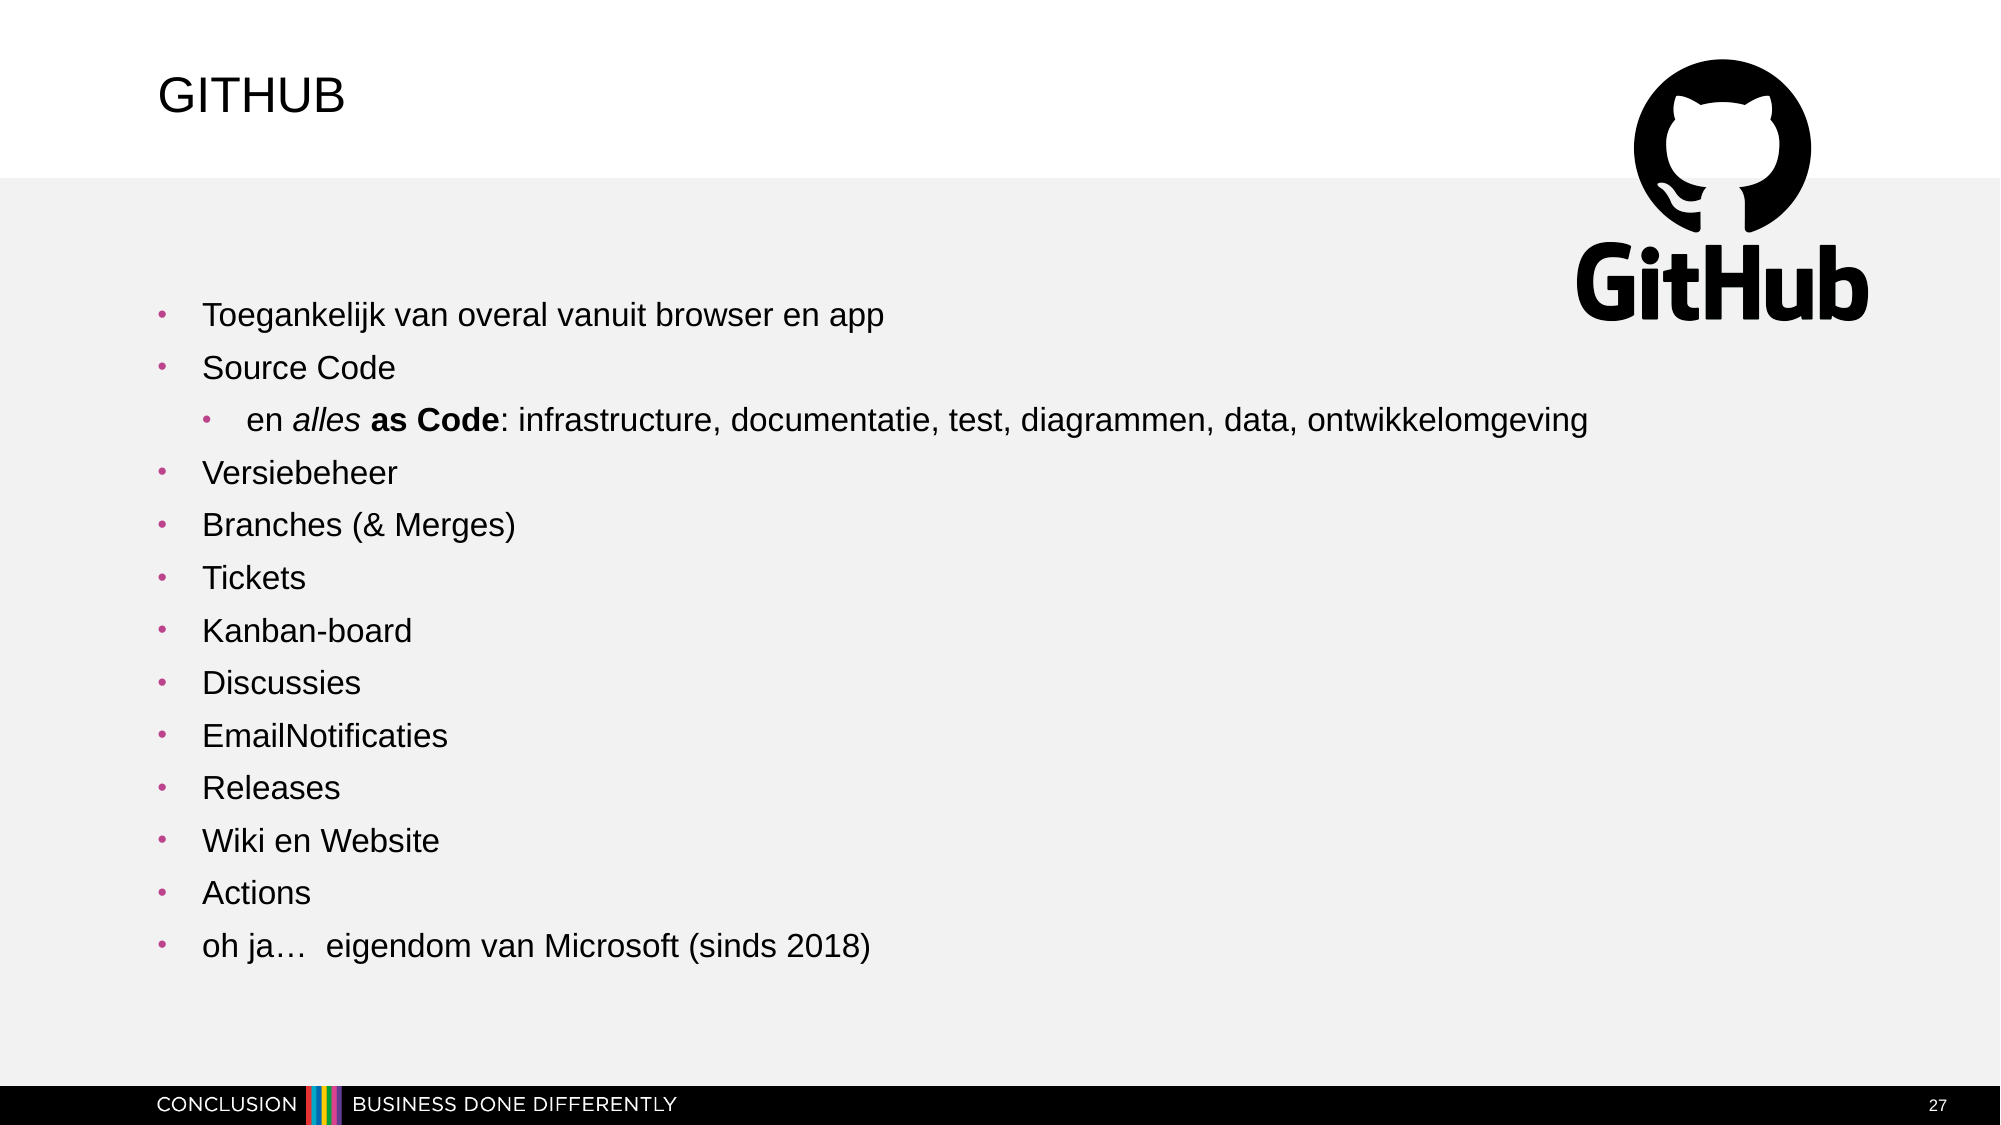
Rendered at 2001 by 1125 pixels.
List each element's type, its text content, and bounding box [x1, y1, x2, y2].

picture [1483, 37, 1962, 325]
picture [0, 1086, 315, 1125]
slide_number 27 [1915, 1094, 1948, 1119]
list Toegankelijk van overal vanuit browser en app Source Code en alles as Code: infrastructure, documentatie, test, diagrammen, data, ontwikkelomgeving Versiebeheer Branches (& Merges) Tickets Kanban-board Discussies EmailNotificaties Releases Wiki en Website Actions oh ja… eigendom van Microsoft (sinds 2018) [157, 243, 1843, 1020]
title Github [157, 74, 1404, 114]
picture [318, 1086, 2000, 1125]
